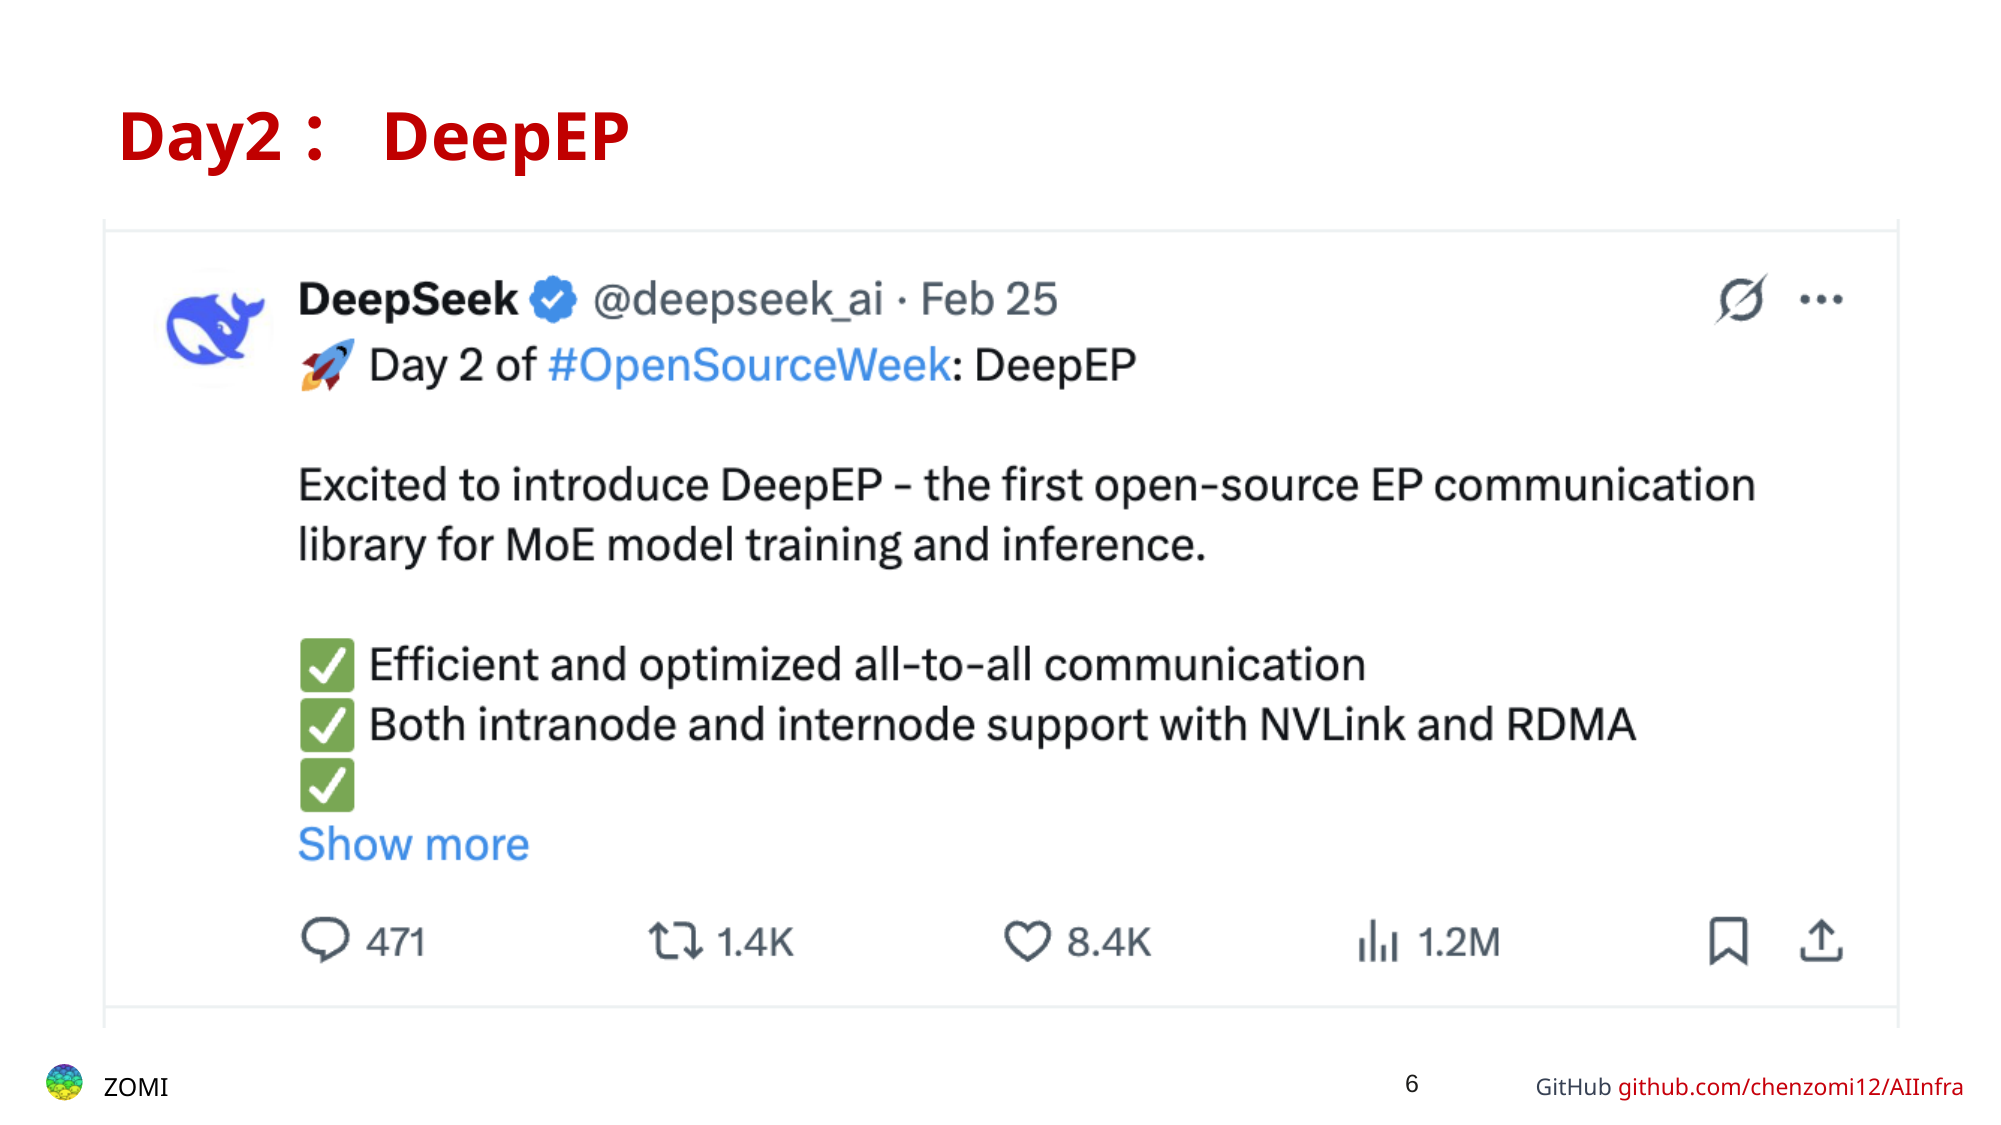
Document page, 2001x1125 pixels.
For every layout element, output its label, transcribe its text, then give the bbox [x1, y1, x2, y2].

title Day2：DeepEP [102, 85, 1901, 183]
picture [94, 219, 1909, 1028]
picture [47, 1065, 82, 1100]
